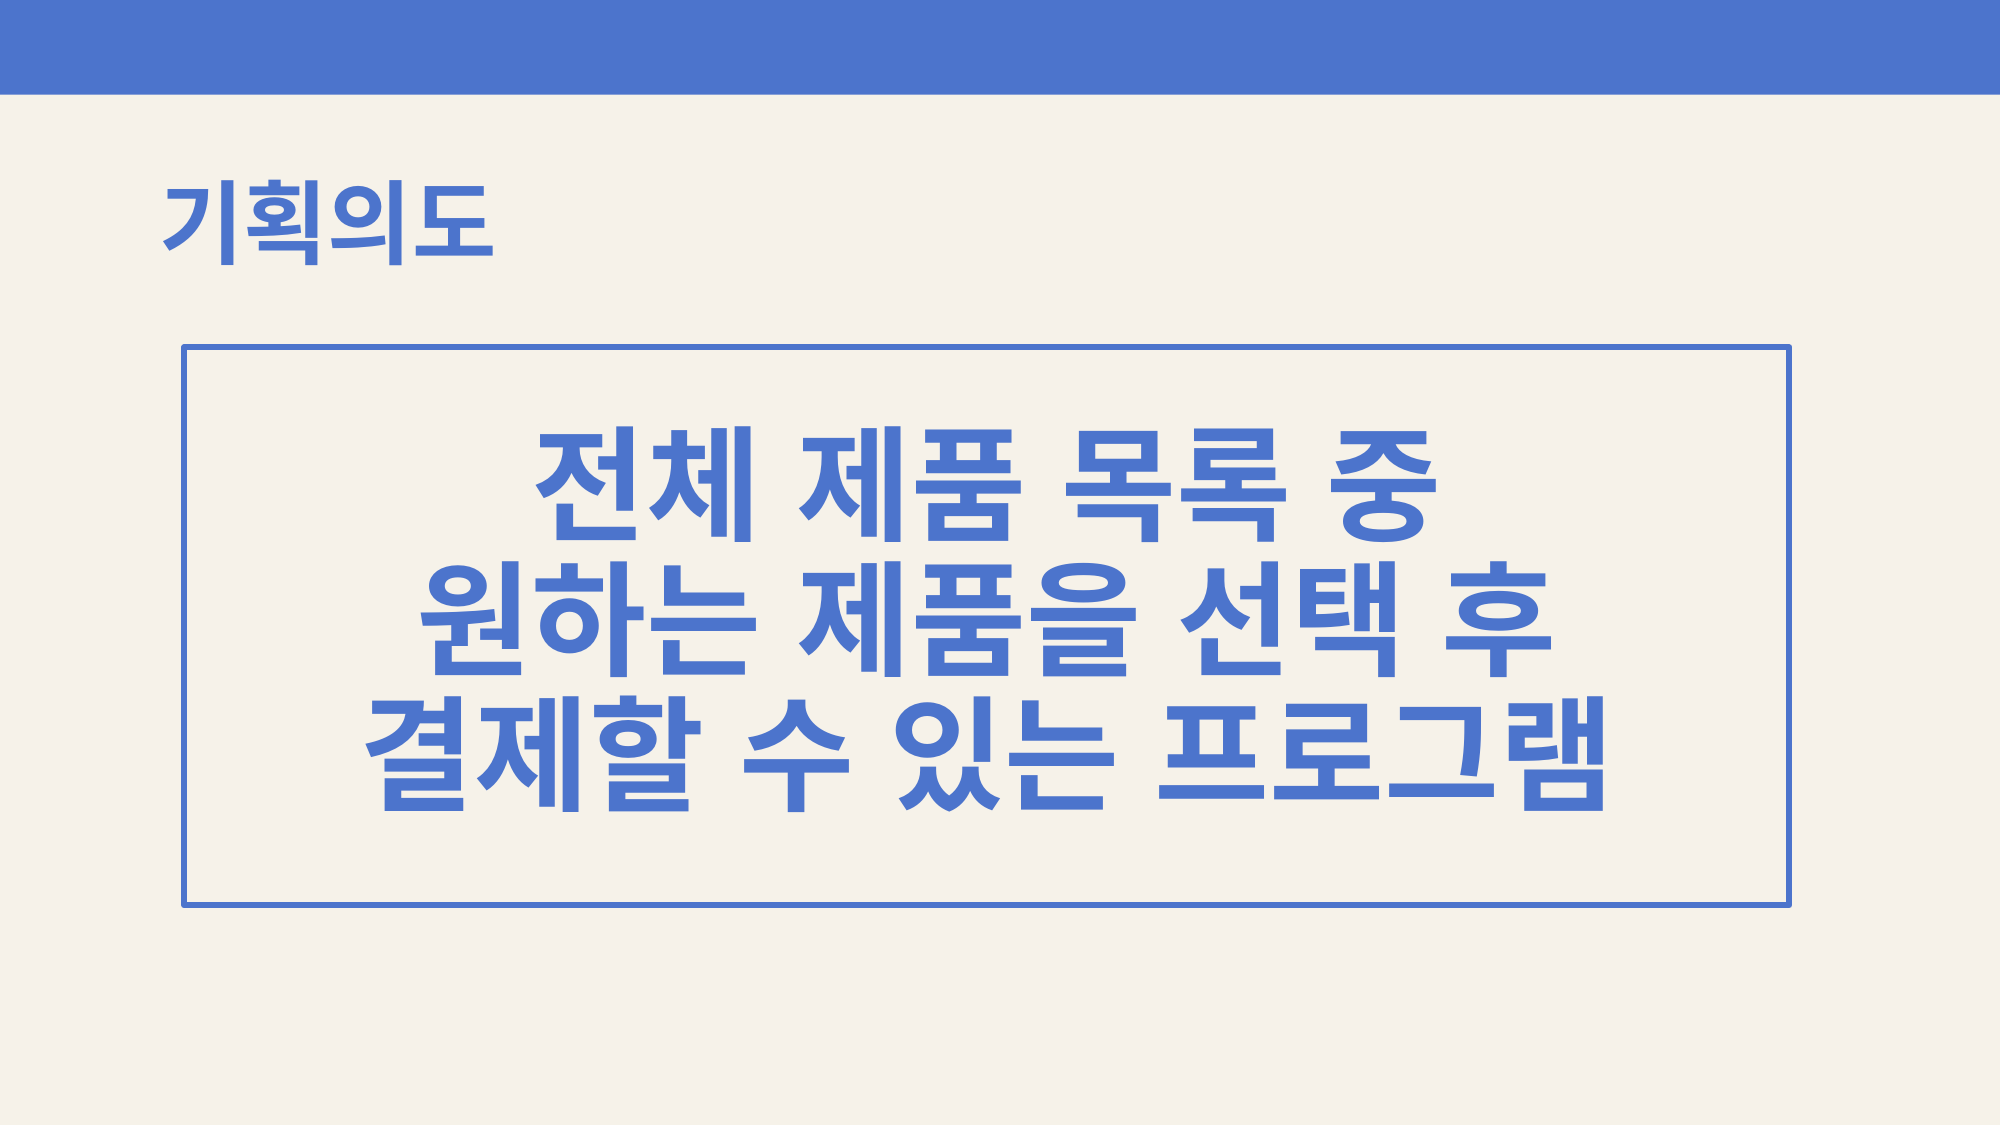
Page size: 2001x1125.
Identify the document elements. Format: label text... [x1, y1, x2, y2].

text_box 전체 제품 목록 중 원하는 제품을 선택 후 결제할 수 있는 프로그램 [184, 347, 1790, 906]
text_box [0, 0, 2000, 95]
text_box 기획의도 [144, 108, 1269, 348]
